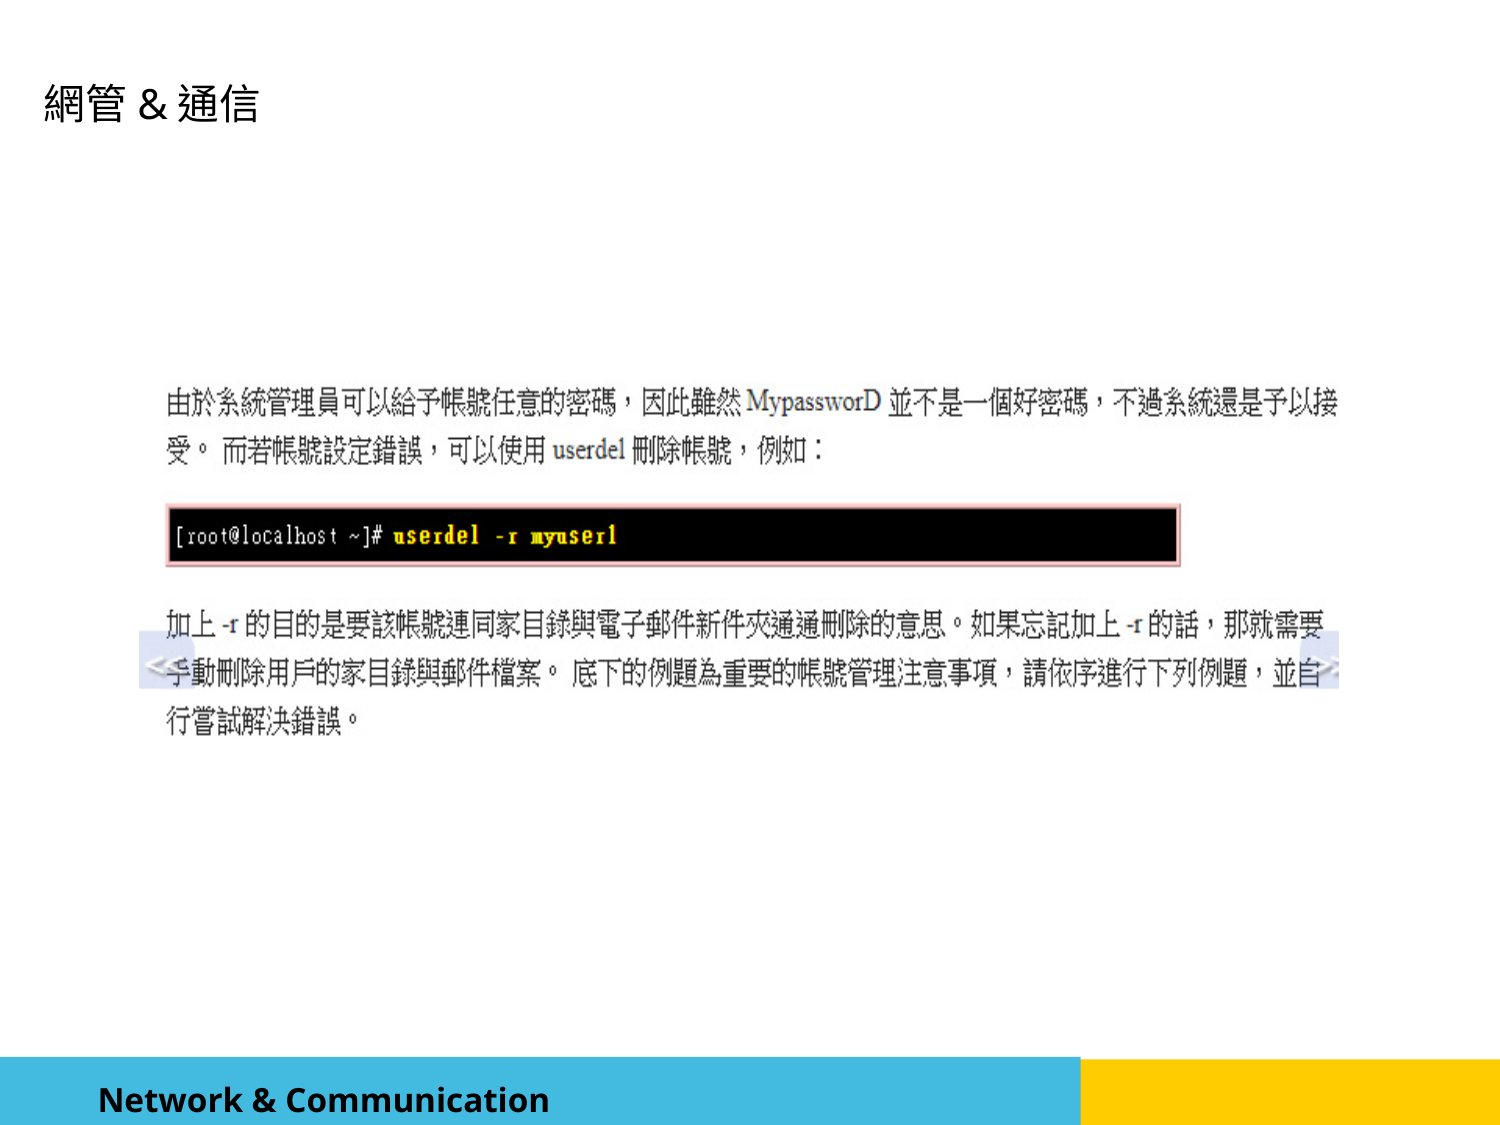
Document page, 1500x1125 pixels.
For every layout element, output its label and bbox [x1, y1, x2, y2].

list [139, 351, 1339, 755]
